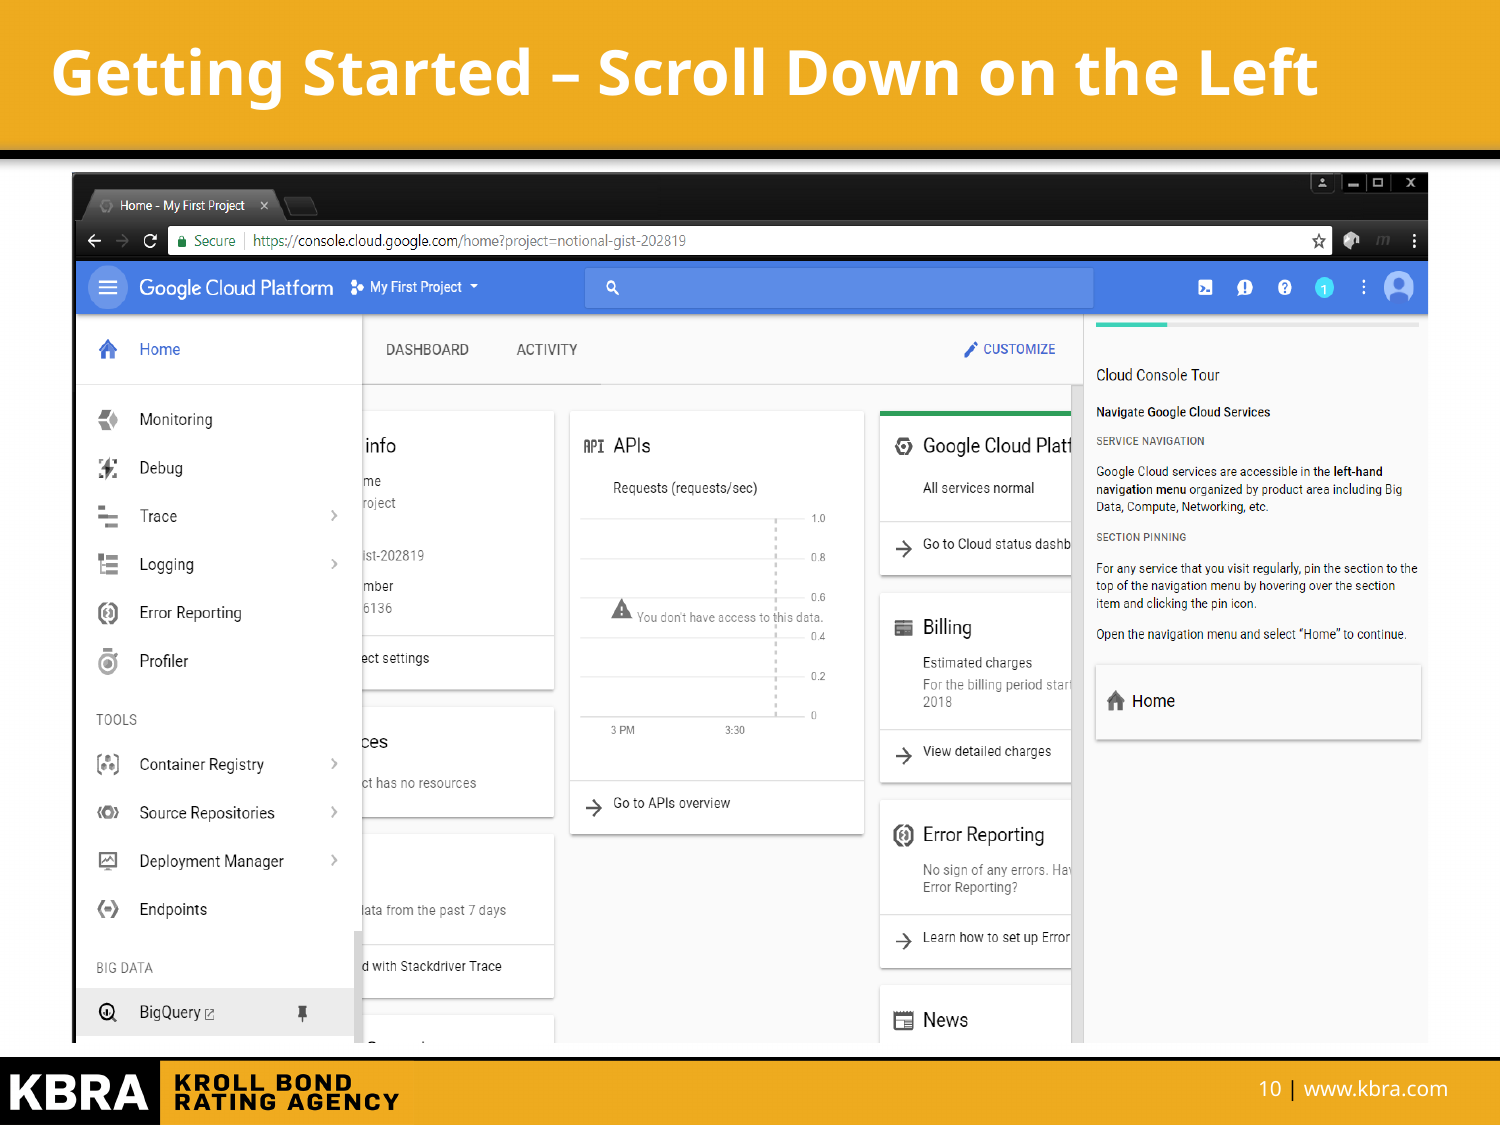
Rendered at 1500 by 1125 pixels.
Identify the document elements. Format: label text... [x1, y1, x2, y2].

title Getting Started – Scroll Down on the Left [35, 0, 1500, 152]
picture [0, 0, 1500, 1125]
